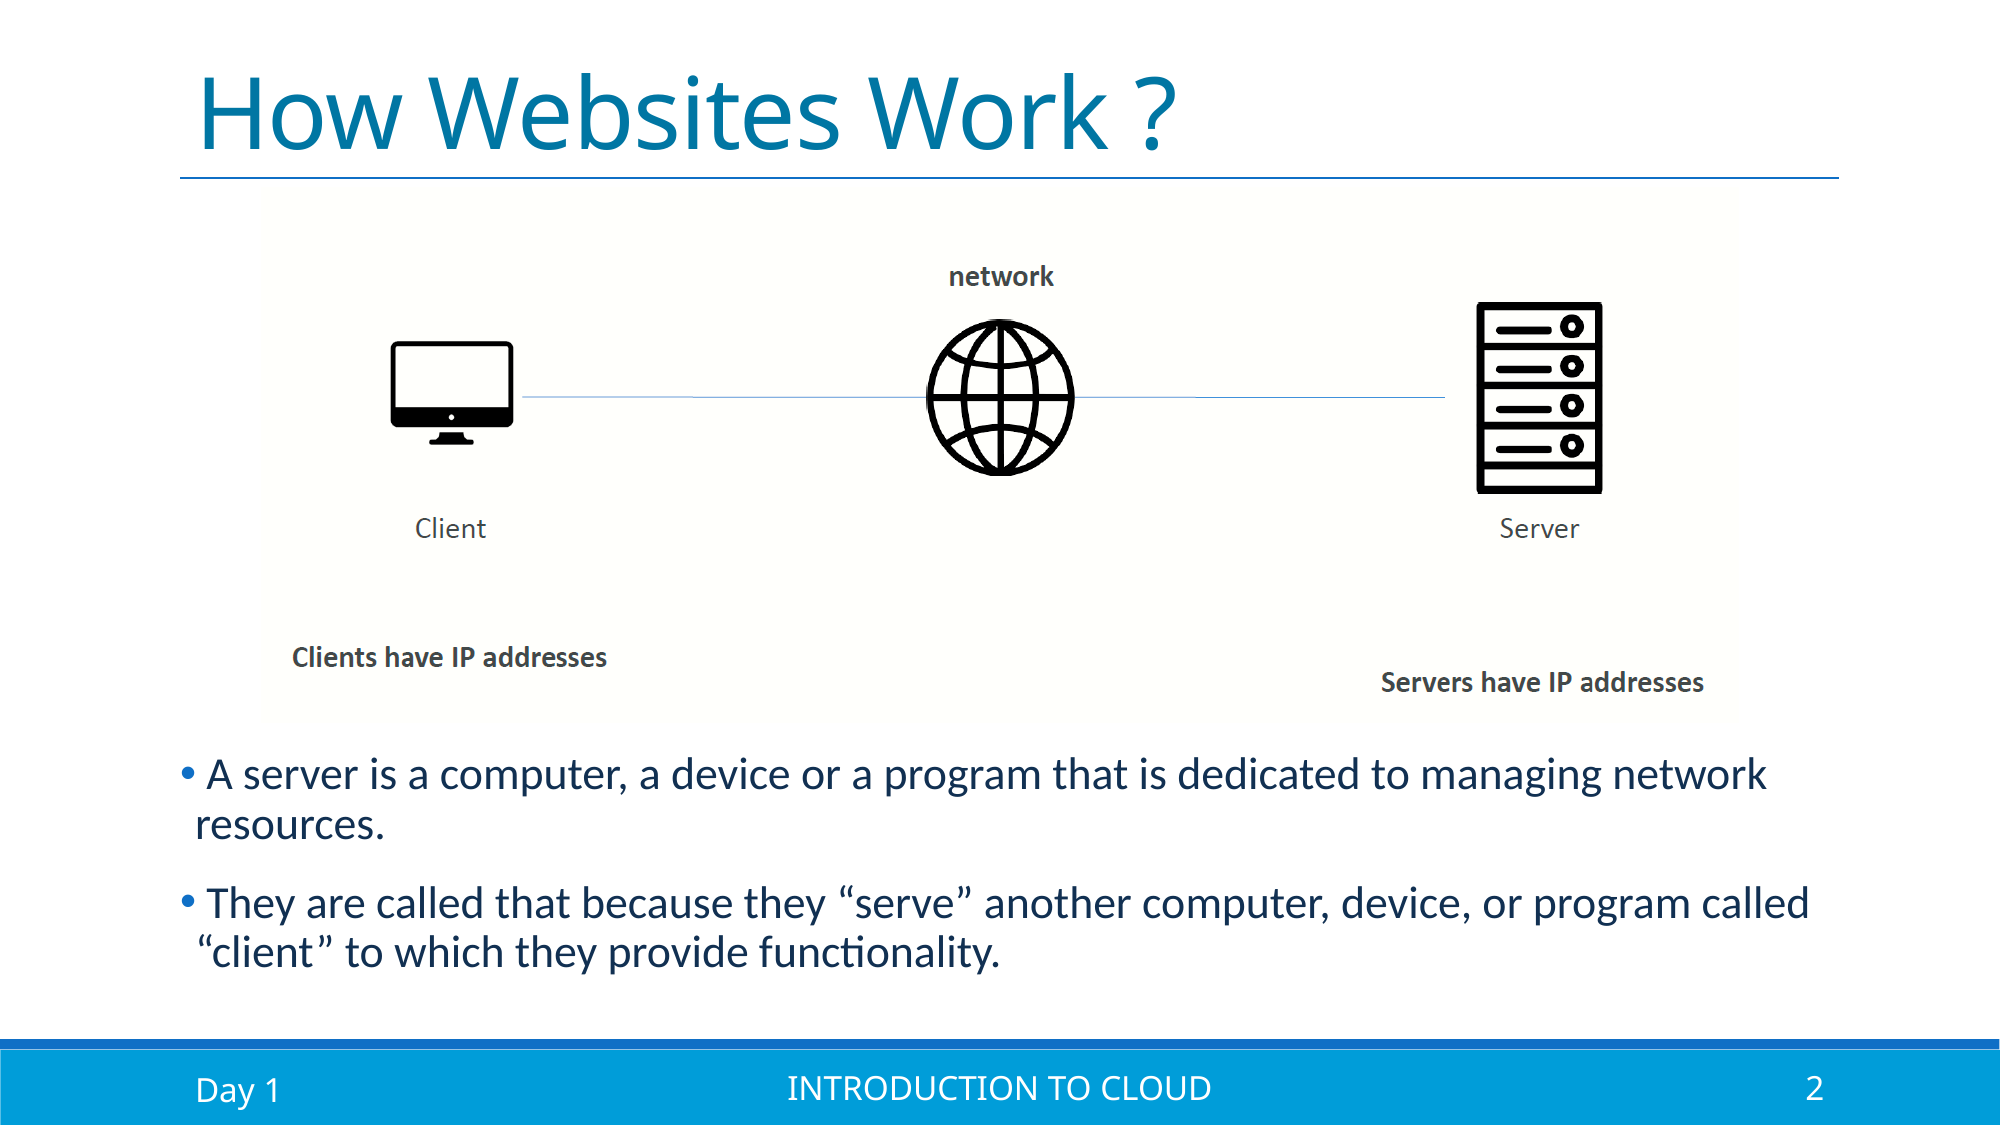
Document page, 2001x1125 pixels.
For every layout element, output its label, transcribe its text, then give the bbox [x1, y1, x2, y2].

picture [261, 186, 1739, 723]
title How Websites Work ? [180, 47, 1830, 178]
list A server is a computer, a device or a program that is dedicated to managing network resources. They are called that because they “serve” another computer, device, or program called “client” to which they provide functionality. [180, 187, 1840, 997]
slide_number 2 [1624, 1059, 1840, 1120]
slide_number Day 1 [180, 1059, 586, 1120]
footer Introduction to Cloud [604, 1059, 1396, 1120]
